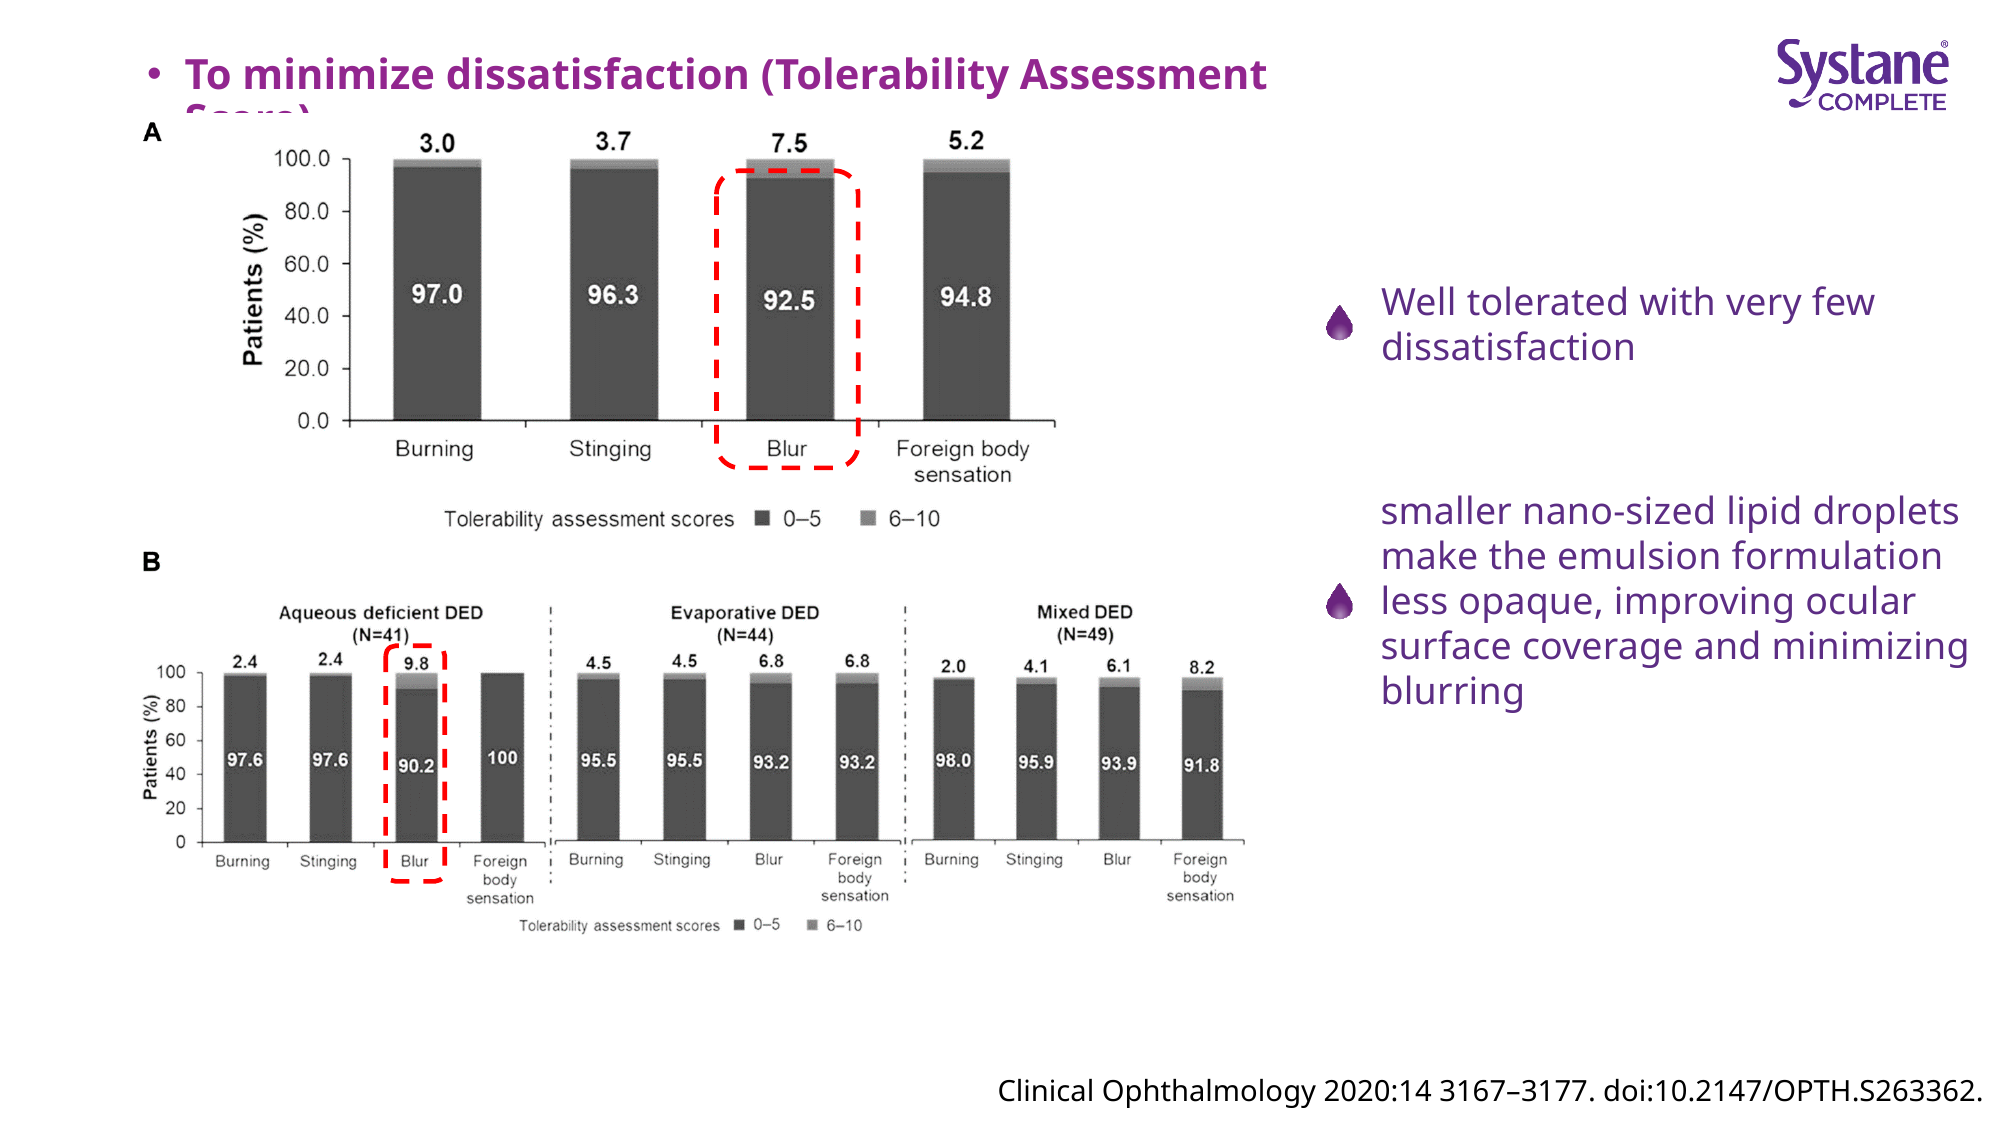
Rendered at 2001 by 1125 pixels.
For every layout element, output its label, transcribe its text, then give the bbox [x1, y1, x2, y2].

picture [1325, 303, 1353, 342]
picture [1776, 38, 1949, 115]
picture [125, 113, 1249, 942]
text_box Well tolerated with very few dissatisfaction [1366, 270, 2000, 376]
text_box Clinical Ophthalmology 2020:14 3167–3177. doi:10.2147/OPTH.S263362. [267, 1064, 2000, 1115]
text_box smaller nano-sized lipid droplets make the emulsion formulation less opaque, improving ocular surface coverage and minimizing blurring [1365, 479, 2000, 720]
text_box To minimize dissatisfaction (Tolerability Assessment Score) [146, 53, 1390, 168]
picture [1325, 582, 1353, 620]
